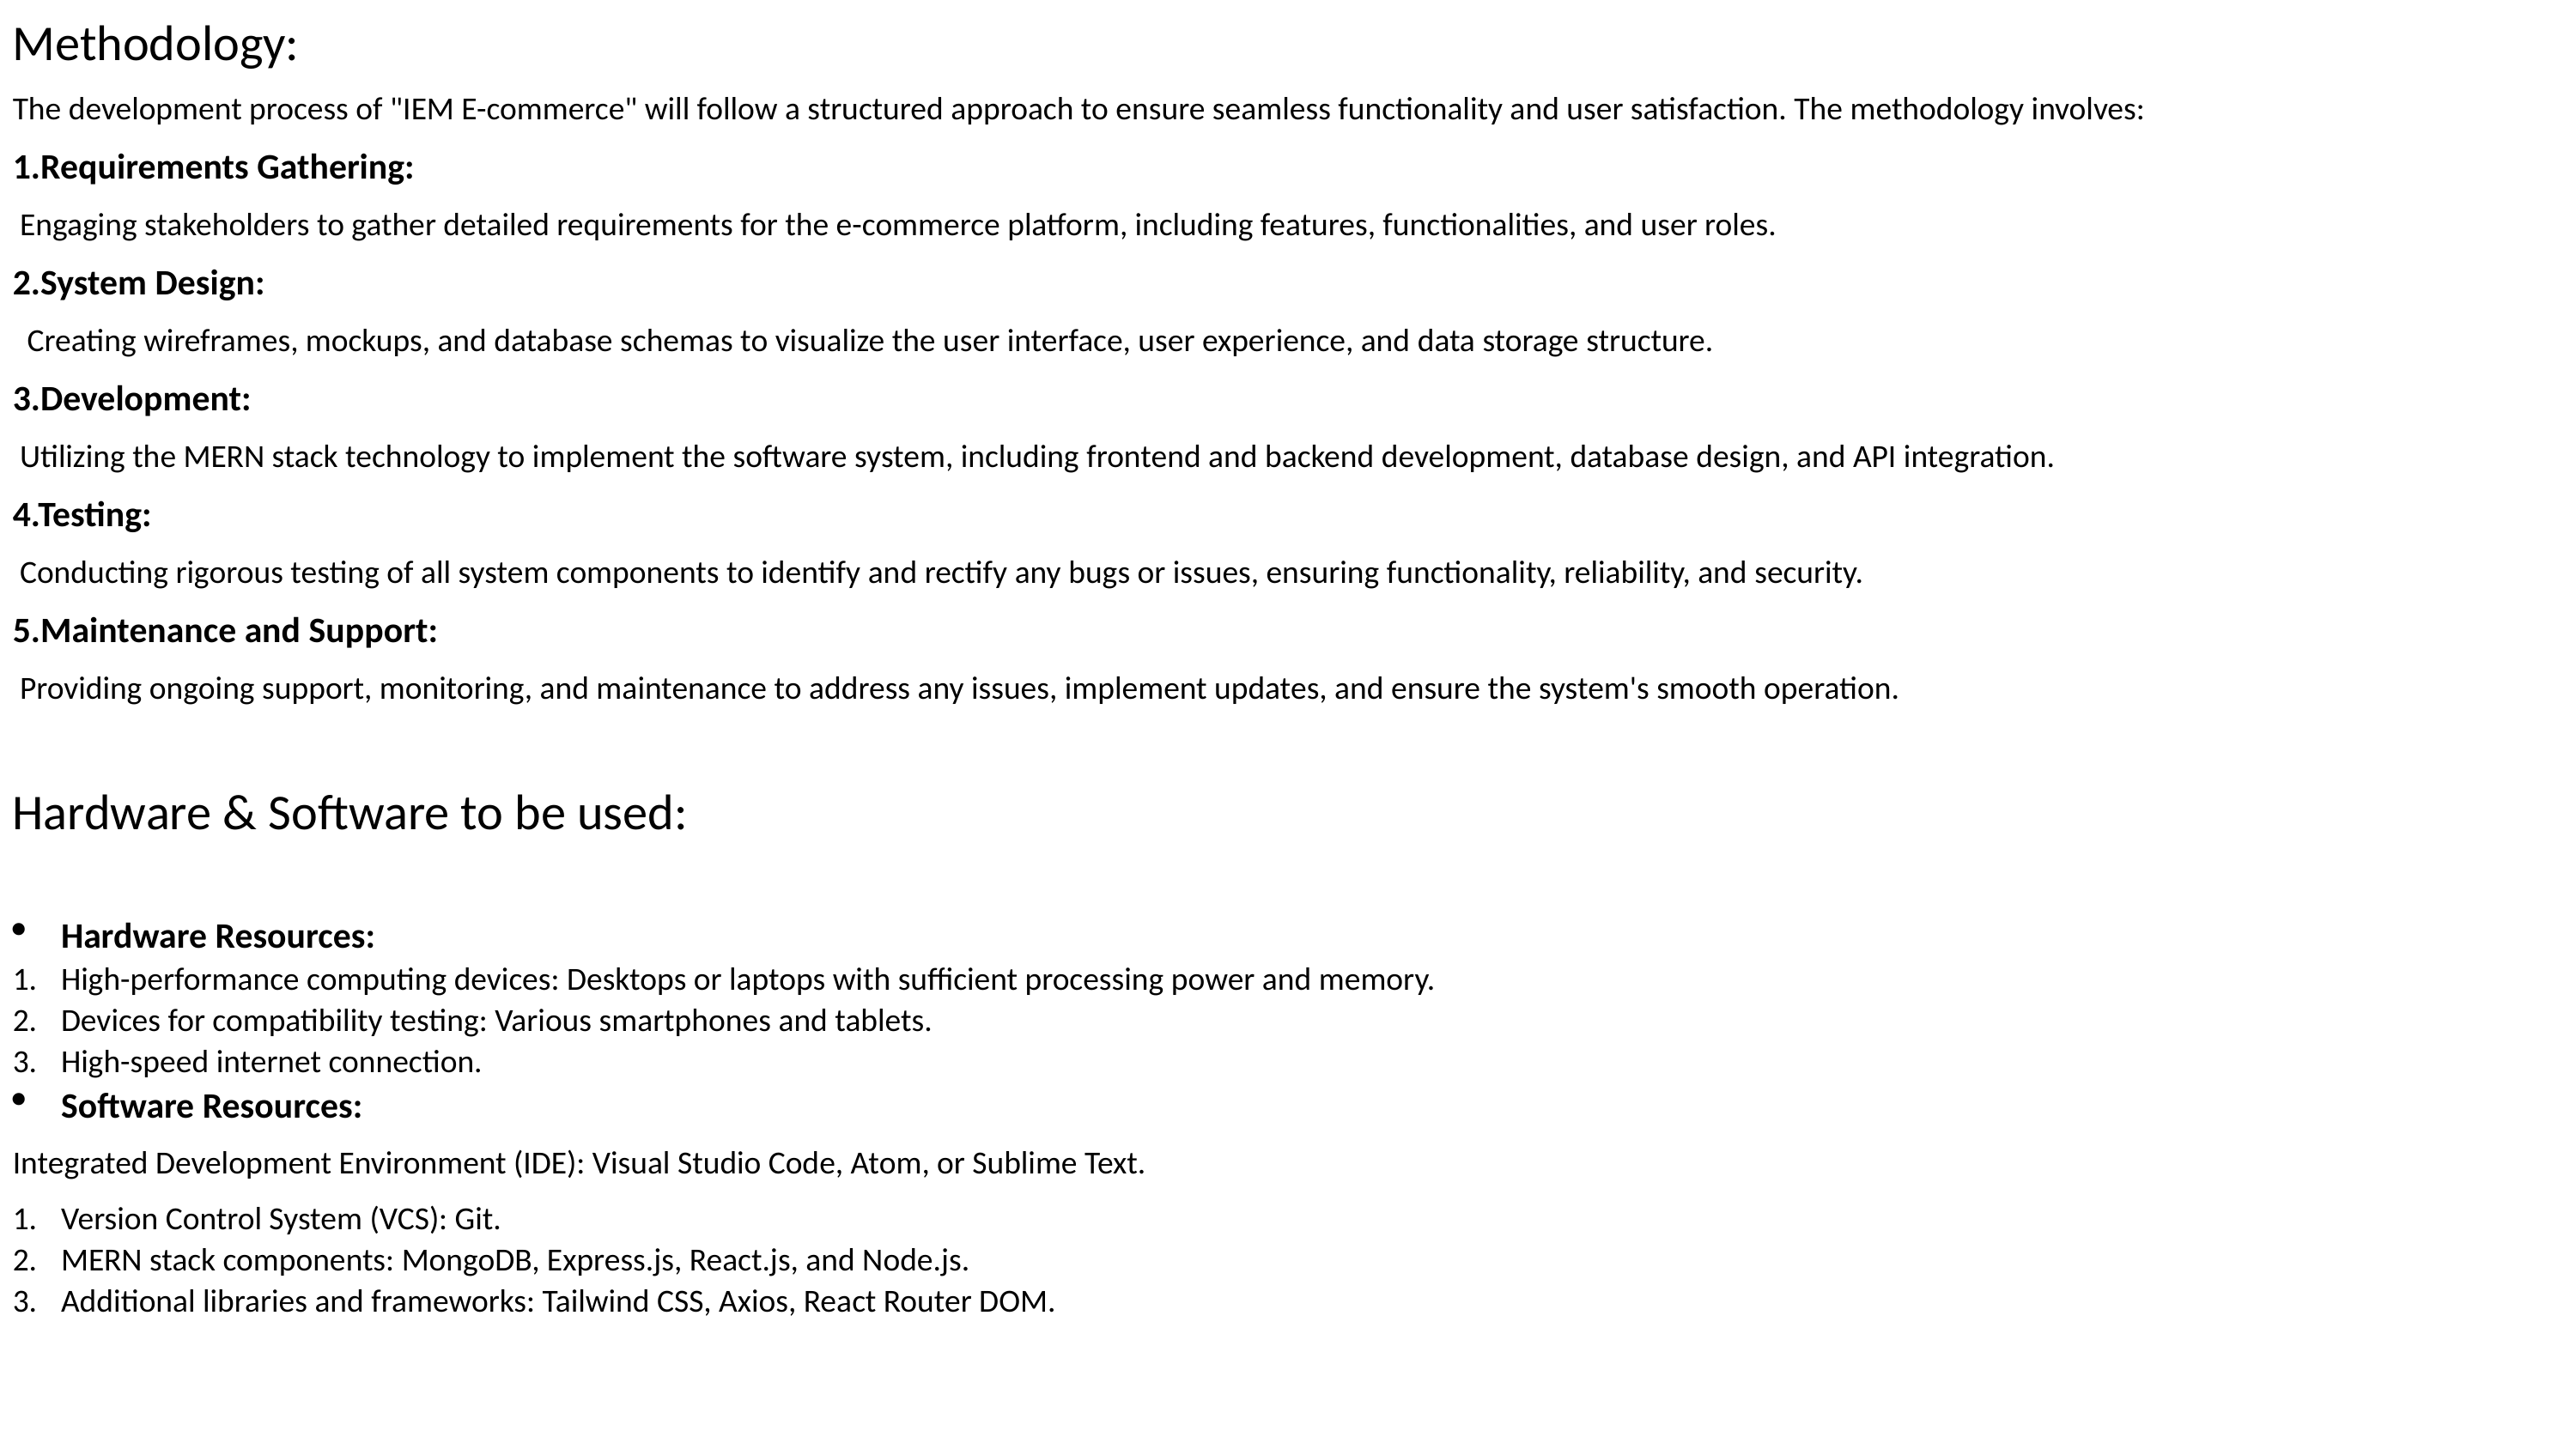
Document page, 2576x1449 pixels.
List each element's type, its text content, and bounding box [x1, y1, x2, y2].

text_box Methodology: The development process of "IEM E-commerce" will follow a structured approach to ensure seamless functionality and user satisfaction. The methodology involves: 1.Requirements Gathering: Engaging stakeholders to gather detailed requirements for the e-commerce platform, including features, functionalities, and user roles. 2.System Design: Creating wireframes, mockups, and database schemas to visualize the user interface, user experience, and data storage structure. 3.Development: Utilizing the MERN stack technology to implement the software system, including frontend and backend development, database design, and API integration. 4.Testing: Conducting rigorous testing of all system components to identify and rectify any bugs or issues, ensuring functionality, reliability, and security. 5.Maintenance and Support: Providing ongoing support, monitoring, and maintenance to address any issues, implement updates, and ensure the system's smooth operation. Hardware & Software to be used: Hardware Resources: High-performance computing devices: Desktops or laptops with sufficient processing power and memory. Devices for compatibility testing: Various smartphones and tablets. High-speed internet connection. Software Resources: Integrated Development Environment (IDE): Visual Studio Code, Atom, or Sublime Text. Version Control System (VCS): Git. MERN stack components: MongoDB, Express.js, React.js, and Node.js. Additional libraries and frameworks: Tailwind CSS, Axios, React Router DOM. [0, 0, 2576, 1413]
